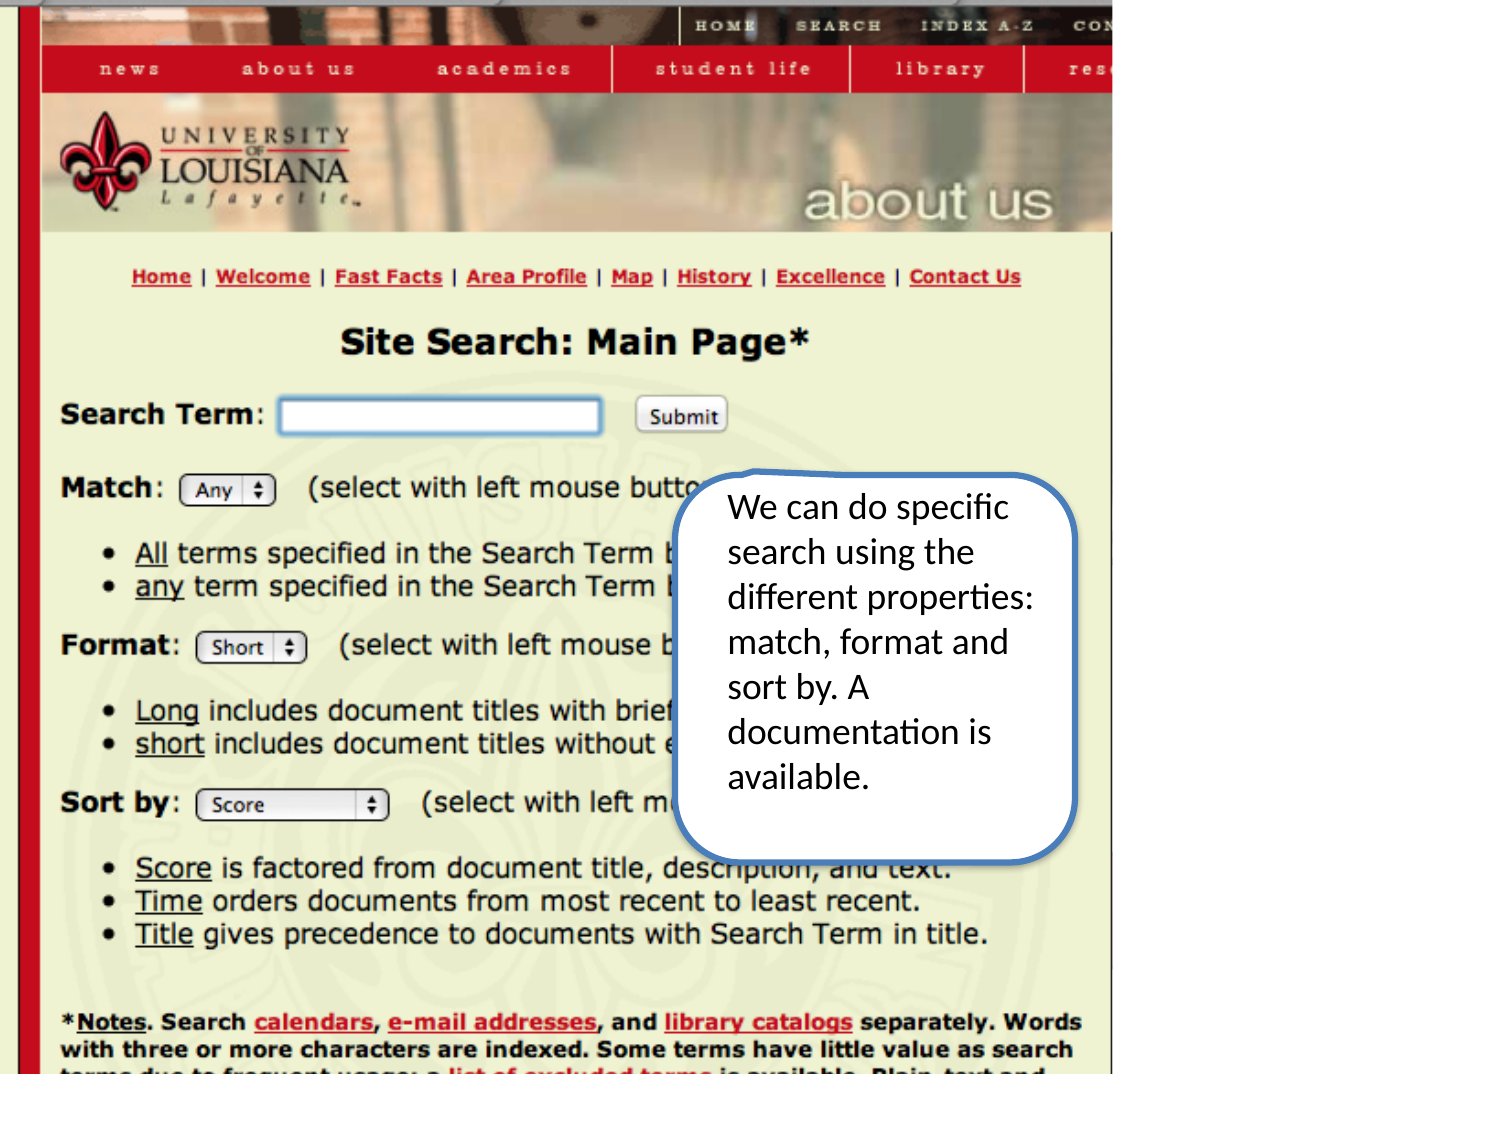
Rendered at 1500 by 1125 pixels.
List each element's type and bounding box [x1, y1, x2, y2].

picture [0, 0, 1113, 1074]
